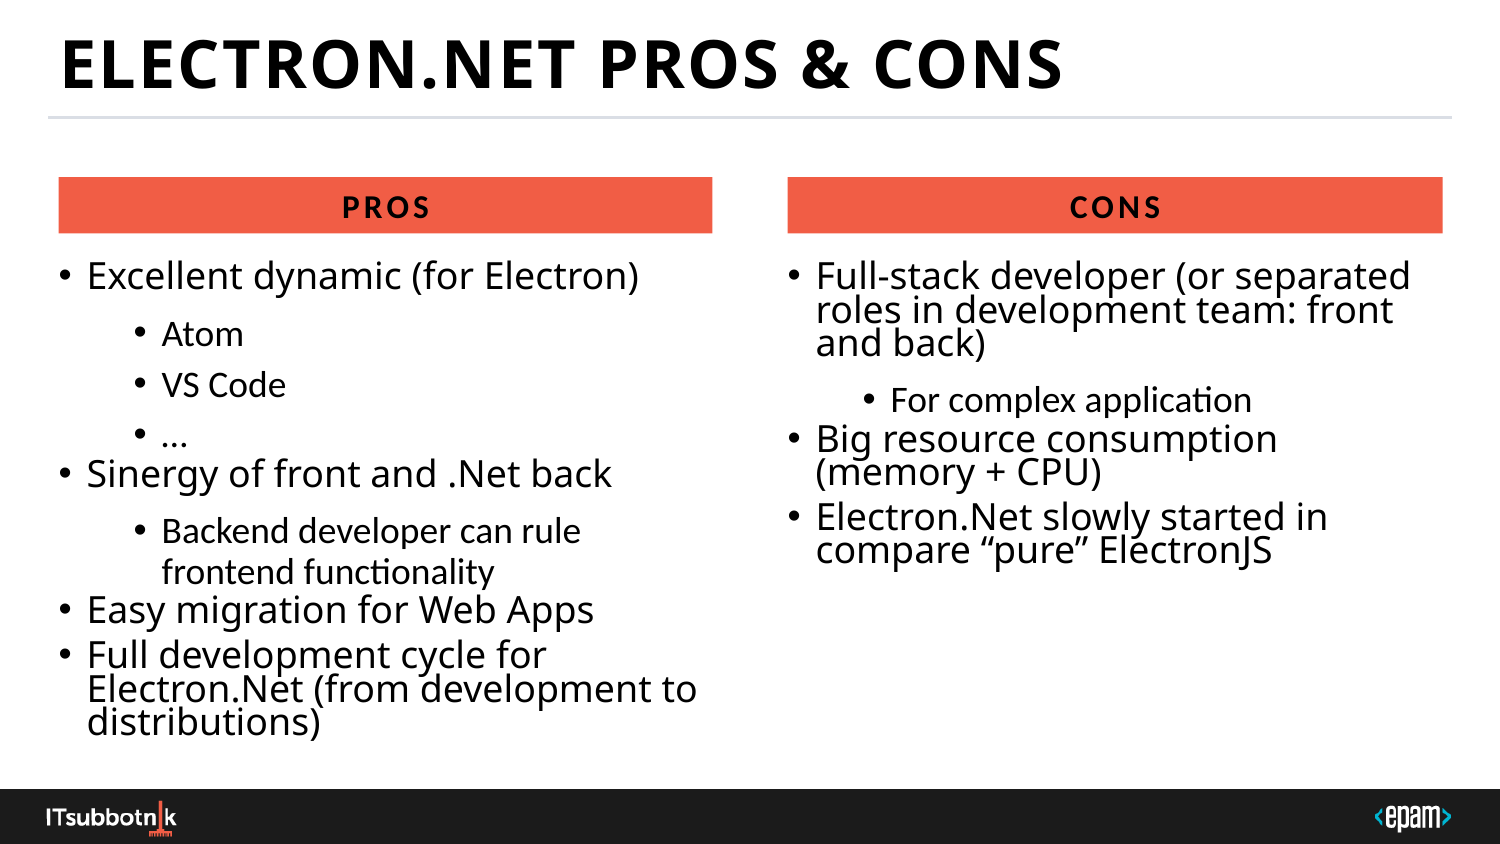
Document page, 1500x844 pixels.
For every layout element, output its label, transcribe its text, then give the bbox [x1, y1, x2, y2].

list Cons [787, 177, 1443, 234]
picture [0, 0, 1500, 844]
list Full-stack developer (or separated roles in development team: front and back) For complex application Big resource consumption (memory + CPU) Electron.Net slowly started in compare “pure” ElectronJS [787, 263, 1443, 735]
list Pros [58, 177, 713, 234]
title Electron.Net Pros & Cons [59, 37, 1442, 87]
list Excellent dynamic (for Electron) Atom VS Code … Sinergy of front and .Net back Backend developer can rule frontend functionality Easy migration for Web Apps Full development cycle for Electron.Net (from development to distributions) [58, 263, 713, 735]
